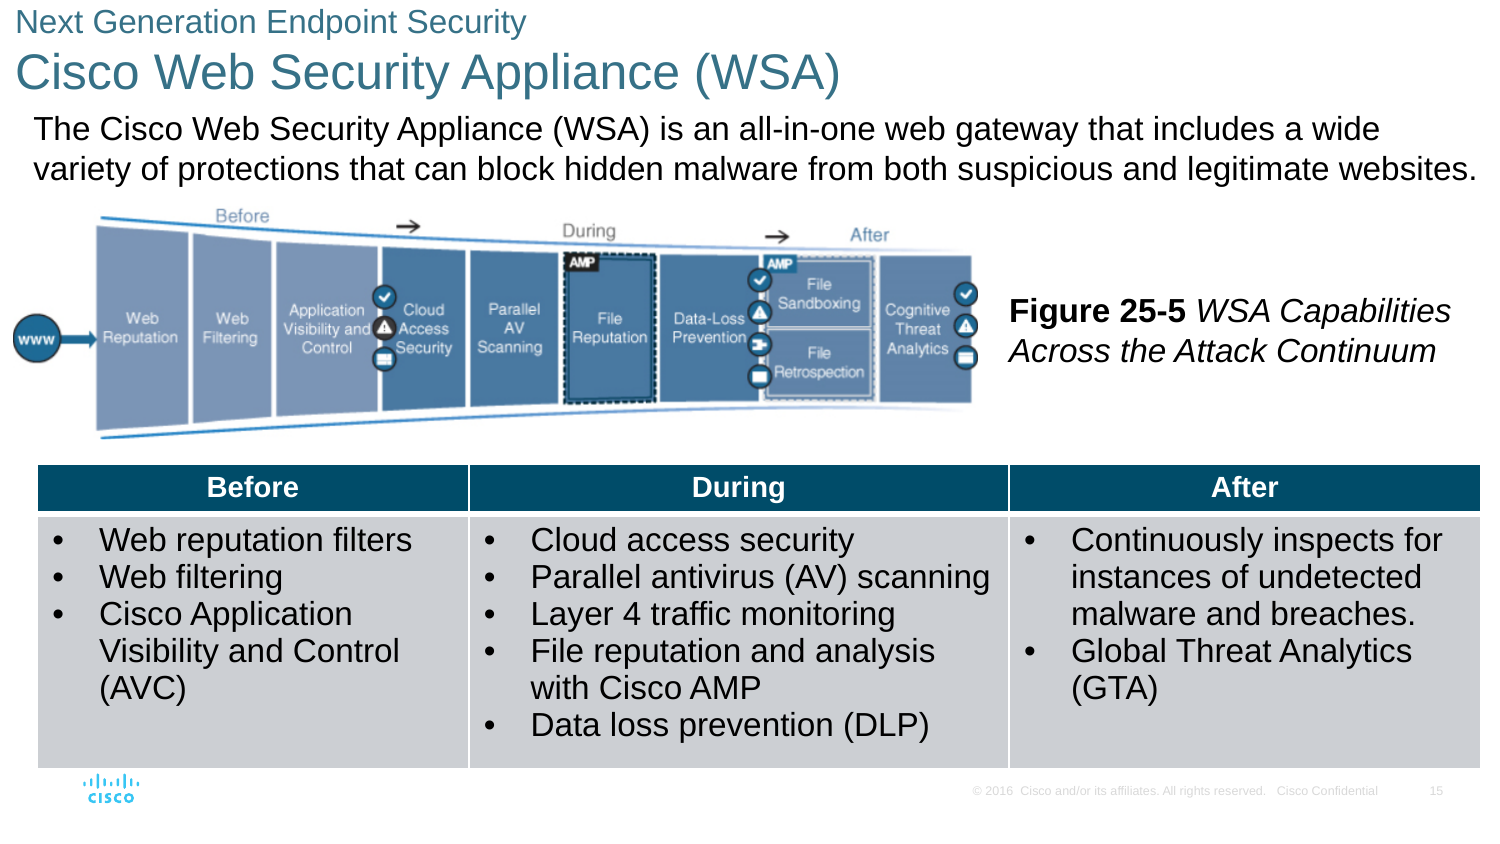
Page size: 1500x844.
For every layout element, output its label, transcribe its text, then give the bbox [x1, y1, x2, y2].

picture [0, 195, 995, 450]
table_header During [470, 465, 1008, 511]
table_header Before [38, 465, 468, 511]
table_cell Cloud access security Parallel antivirus (AV) scanning Layer 4 traffic monitoring File reputation and analysis with Cisco AMP Data loss prevention (DLP) [470, 517, 1008, 768]
table_header After [1010, 465, 1480, 511]
table_cell Web reputation filters Web filtering Cisco Application Visibility and Control (AVC) [38, 517, 468, 768]
text_box The Cisco Web Security Appliance (WSA) is an all-in-one web gateway that includes a wide variety of protections that can block hidden malware from both suspicious and legitimate websites. [18, 99, 1500, 195]
table_cell Continuously inspects for instances of undetected malware and breaches. Global Threat Analytics (GTA) [1010, 517, 1480, 768]
text_box Figure 25-5 WSA Capabilities Across the Attack Continuum [998, 281, 1477, 377]
title Next Generation Endpoint Security Cisco Web Security Appliance (WSA) [0, 0, 1479, 100]
